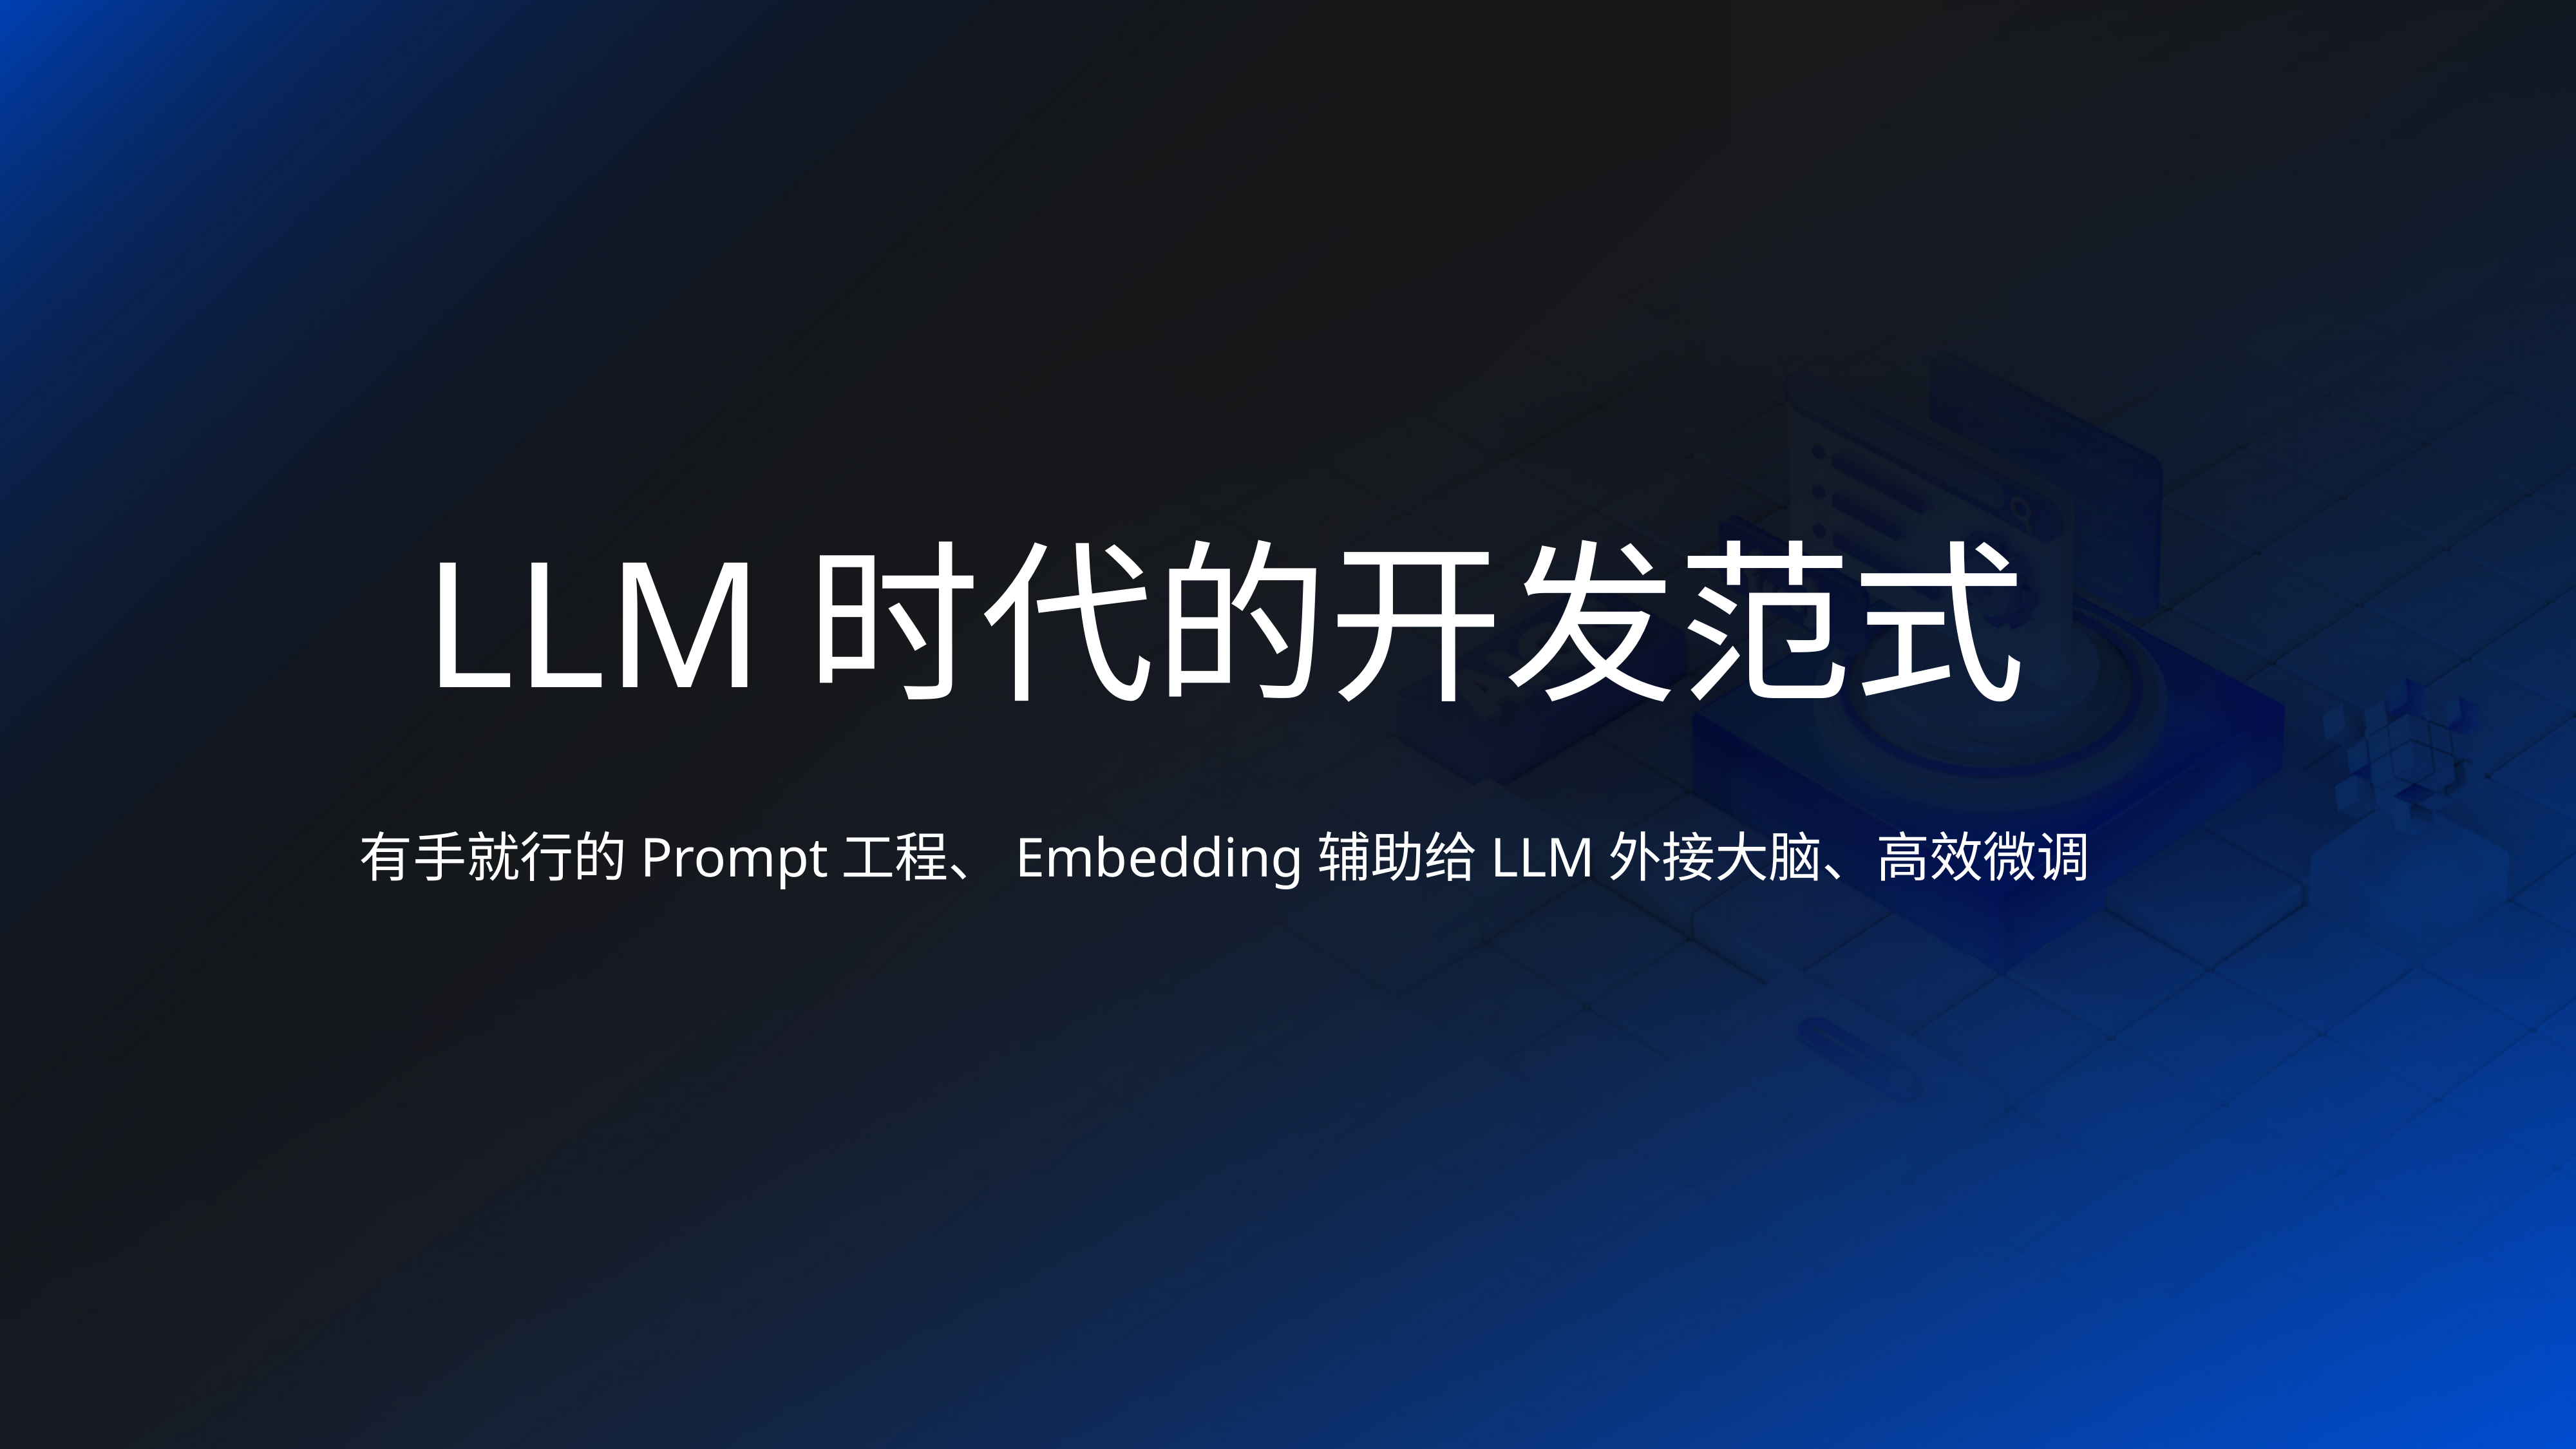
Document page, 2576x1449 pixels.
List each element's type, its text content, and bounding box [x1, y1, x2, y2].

picture [0, 0, 2576, 1449]
text_box LLM时代的开发范式 [251, 503, 2199, 732]
text_box 有手就行的Prompt工程、Embedding辅助给LLM外接大脑、高效微调 [354, 817, 2096, 893]
